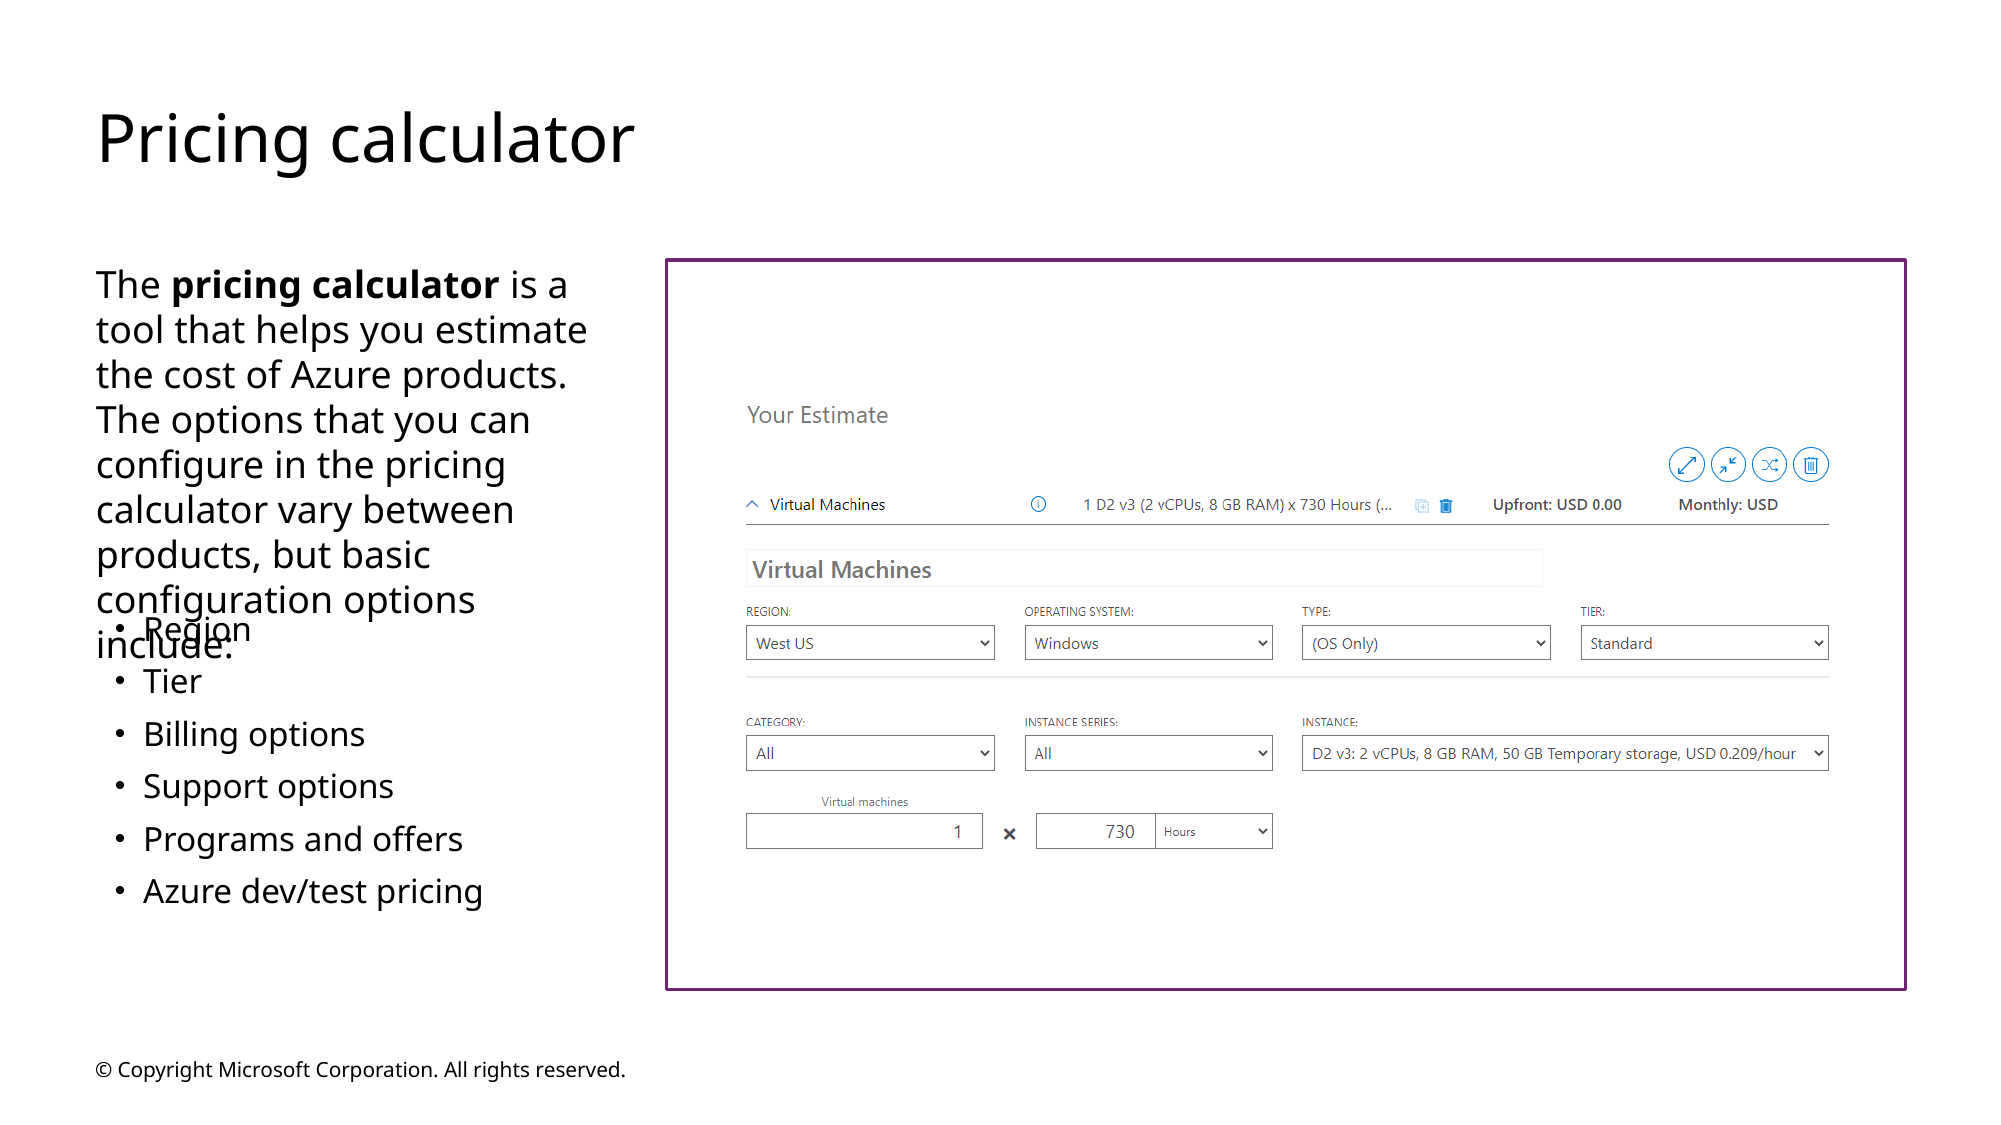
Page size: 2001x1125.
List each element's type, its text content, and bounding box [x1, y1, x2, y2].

title Pricing calculator [96, 96, 1909, 177]
footer © Copyright Microsoft Corporation. All rights reserved. [95, 1053, 776, 1086]
picture [667, 261, 1905, 989]
list Region Tier Billing options Support options Programs and offers Azure dev/test pricing [96, 607, 617, 921]
list The pricing calculator is a tool that helps you estimate the cost of Azure products. The options that you can configure in the pricing calculator vary between products, but basic configuration options include: [95, 261, 617, 580]
